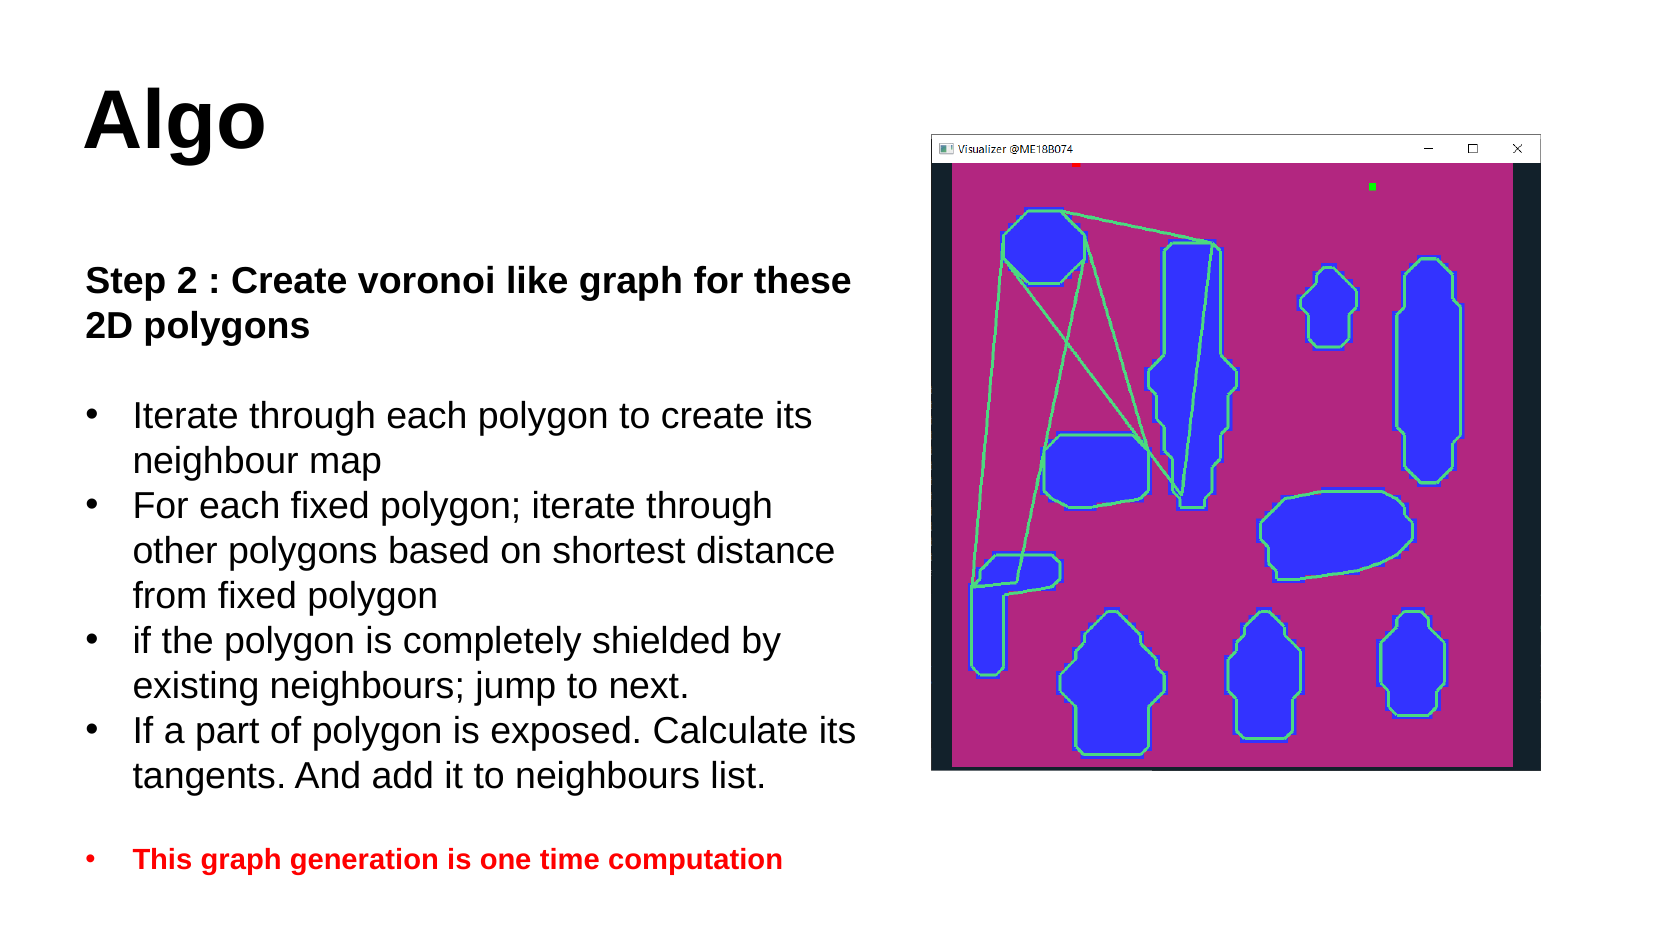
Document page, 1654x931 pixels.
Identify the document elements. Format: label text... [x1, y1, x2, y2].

text_box Step 2 : Create voronoi like graph for these 2D polygons Iterate through each polygon to create its neighbour map For each fixed polygon; iterate through other polygons based on shortest distance from fixed polygon if the polygon is completely shielded by existing neighbours; jump to next. If a part of polygon is exposed. Calculate its tangents. And add it to neighbours list. This graph generation is one time computation [70, 248, 874, 928]
picture [931, 134, 1541, 772]
title Algo [82, 37, 1571, 193]
